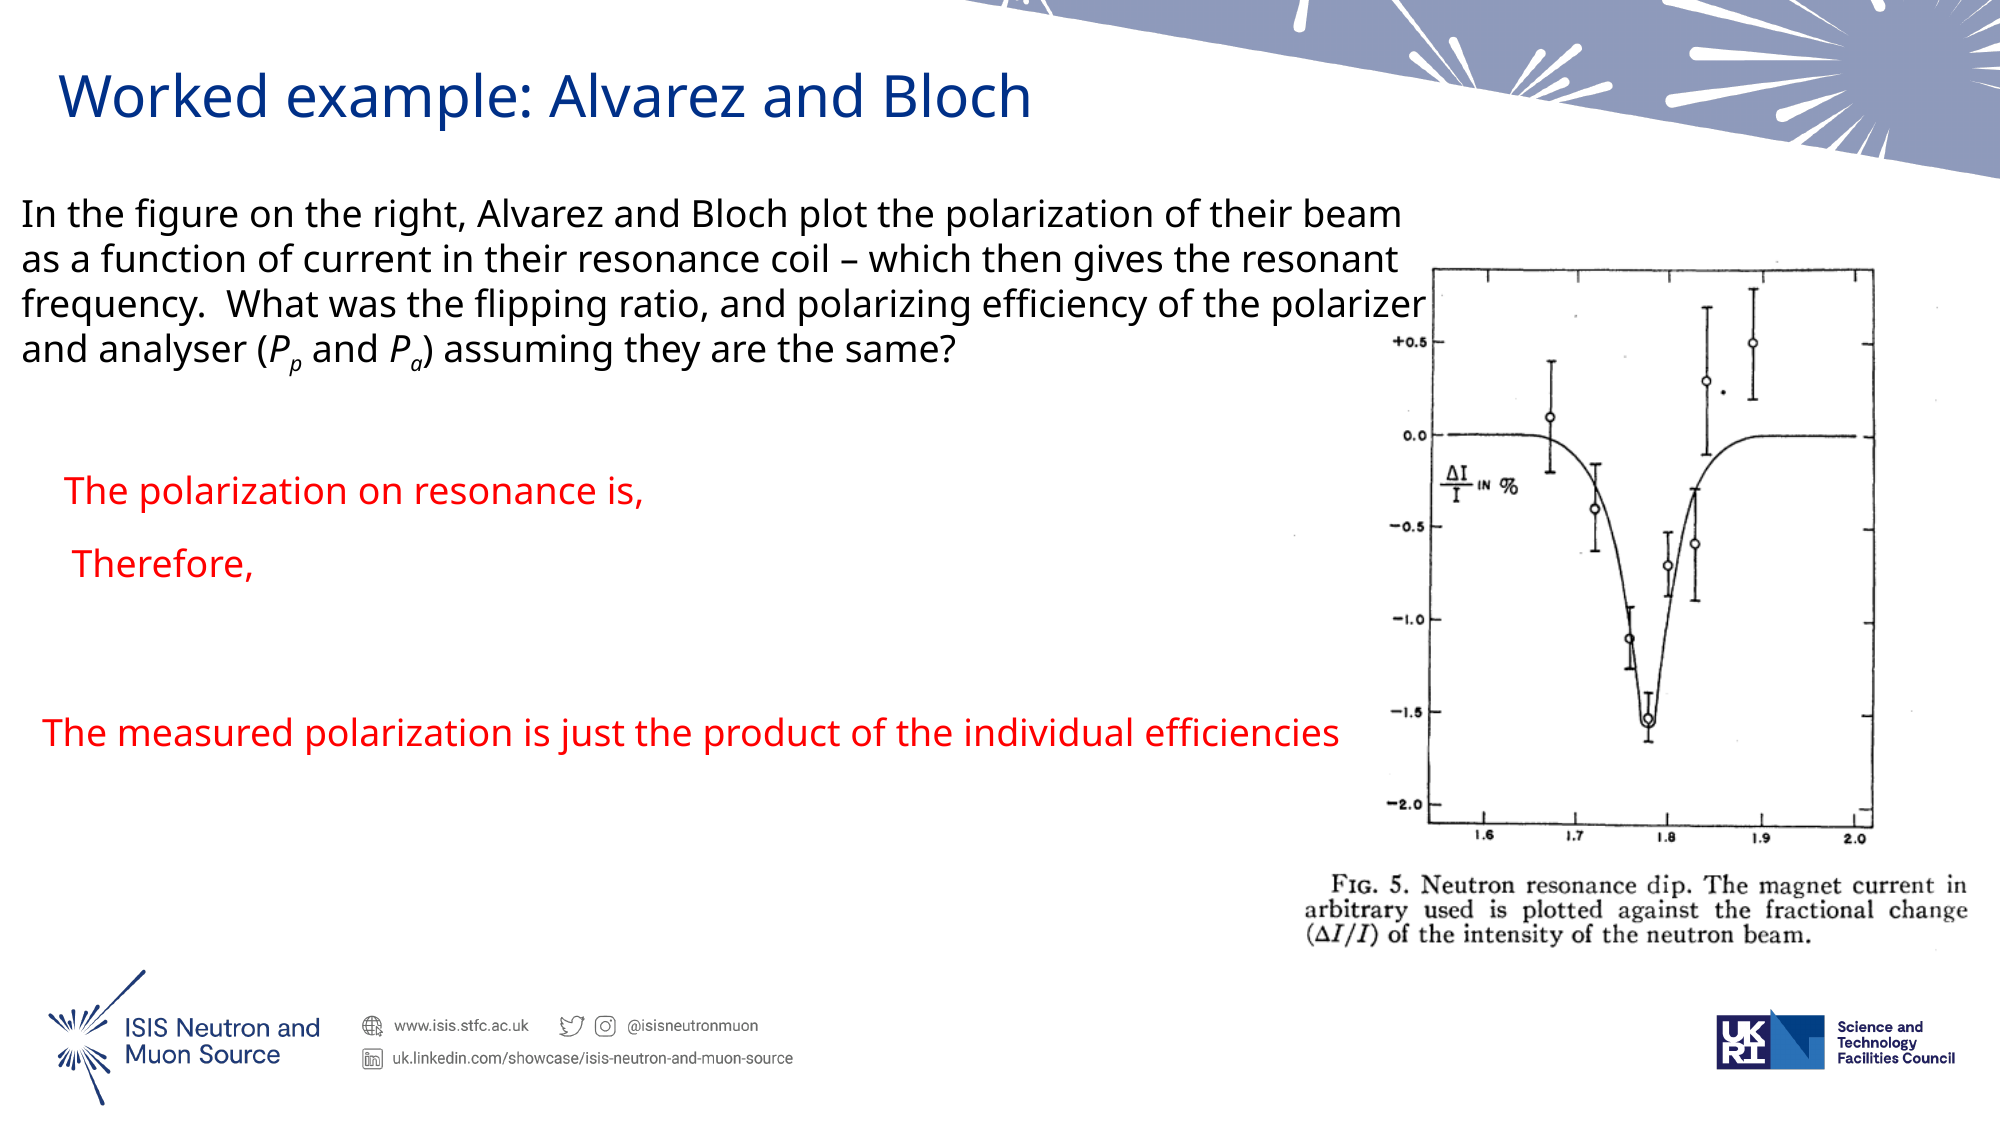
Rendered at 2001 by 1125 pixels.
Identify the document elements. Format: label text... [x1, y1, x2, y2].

text_box Therefore, [56, 532, 280, 592]
picture [0, 0, 2000, 1125]
text_box In the figure on the right, Alvarez and Bloch plot the polarization of their beam as a function of current in their resonance coil – which then gives the resonant frequency. What was the flipping ratio, and polarizing efficiency of the polarizer and analyser (Pp and Pa) assuming they are the same? [6, 182, 1453, 384]
text_box The polarization on resonance is, [48, 459, 660, 520]
title Worked example: Alvarez and Bloch [43, 59, 1082, 155]
text_box The measured polarization is just the product of the individual efficiencies [27, 701, 1290, 762]
